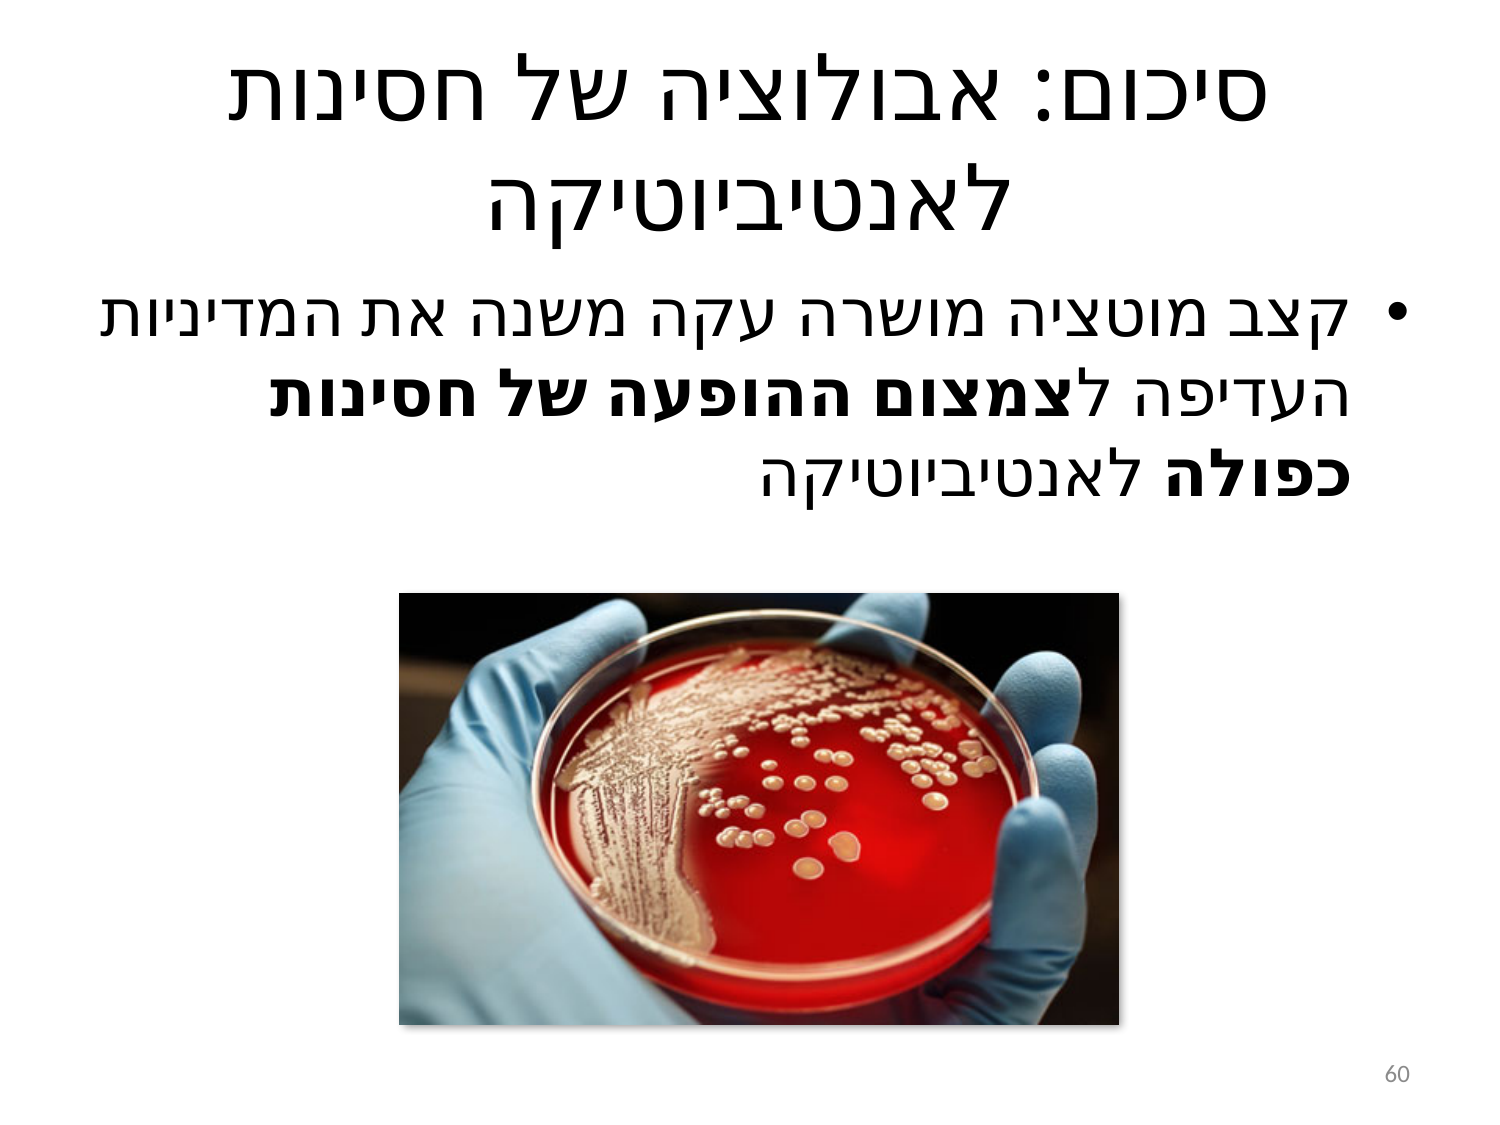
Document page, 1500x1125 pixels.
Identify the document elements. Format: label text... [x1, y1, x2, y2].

list קצב מוטציה מושרה עקה משנה את המדיניות העדיפה לצמצום ההופעה של חסינות כפולה לאנטיביוטיקה [75, 262, 1425, 1005]
title סיכום: אבולוציה של חסינות לאנטיביוטיקה [75, 45, 1425, 233]
picture [399, 593, 1119, 1026]
slide_number 60 [1074, 1042, 1425, 1103]
